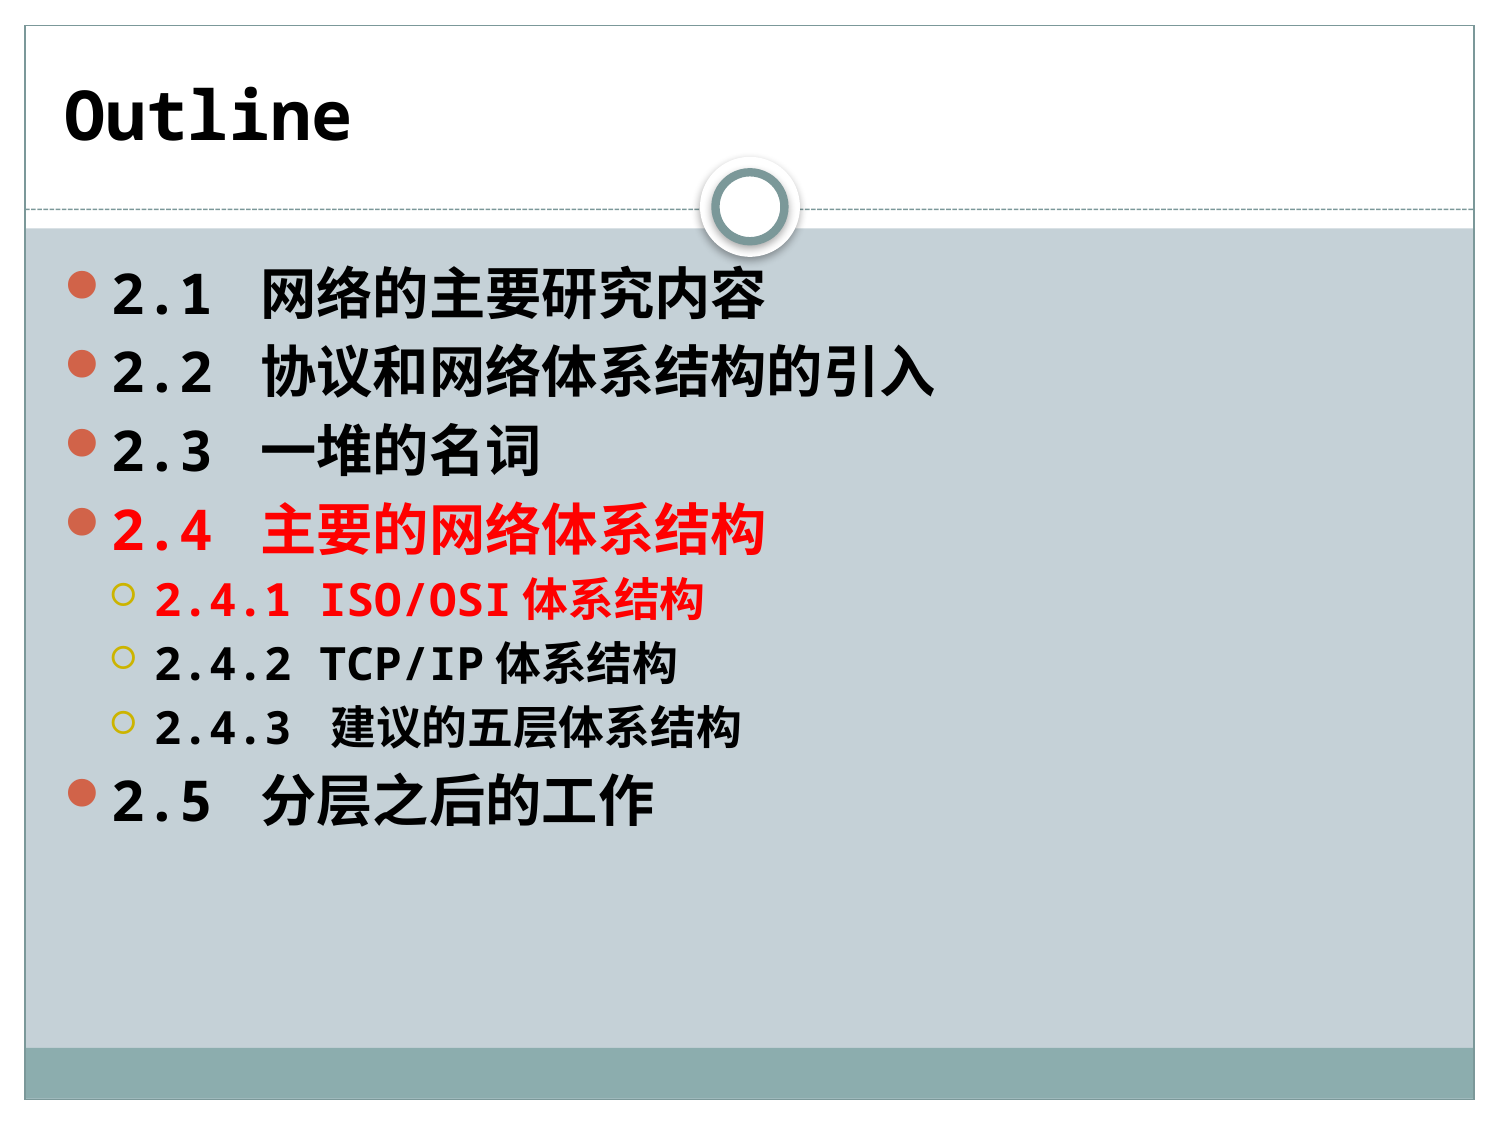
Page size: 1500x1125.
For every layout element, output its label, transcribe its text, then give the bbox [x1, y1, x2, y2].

list 2.1 网络的主要研究内容 2.2 协议和网络体系结构的引入 2.3 一堆的名词 2.4 主要的网络体系结构 2.4.1 ISO/OSI体系结构 2.4.2 TCP/IP体系结构 2.4.3 建议的五层体系结构 2.5 分层之后的工作 [49, 250, 1445, 1001]
title Outline [49, 37, 1450, 162]
